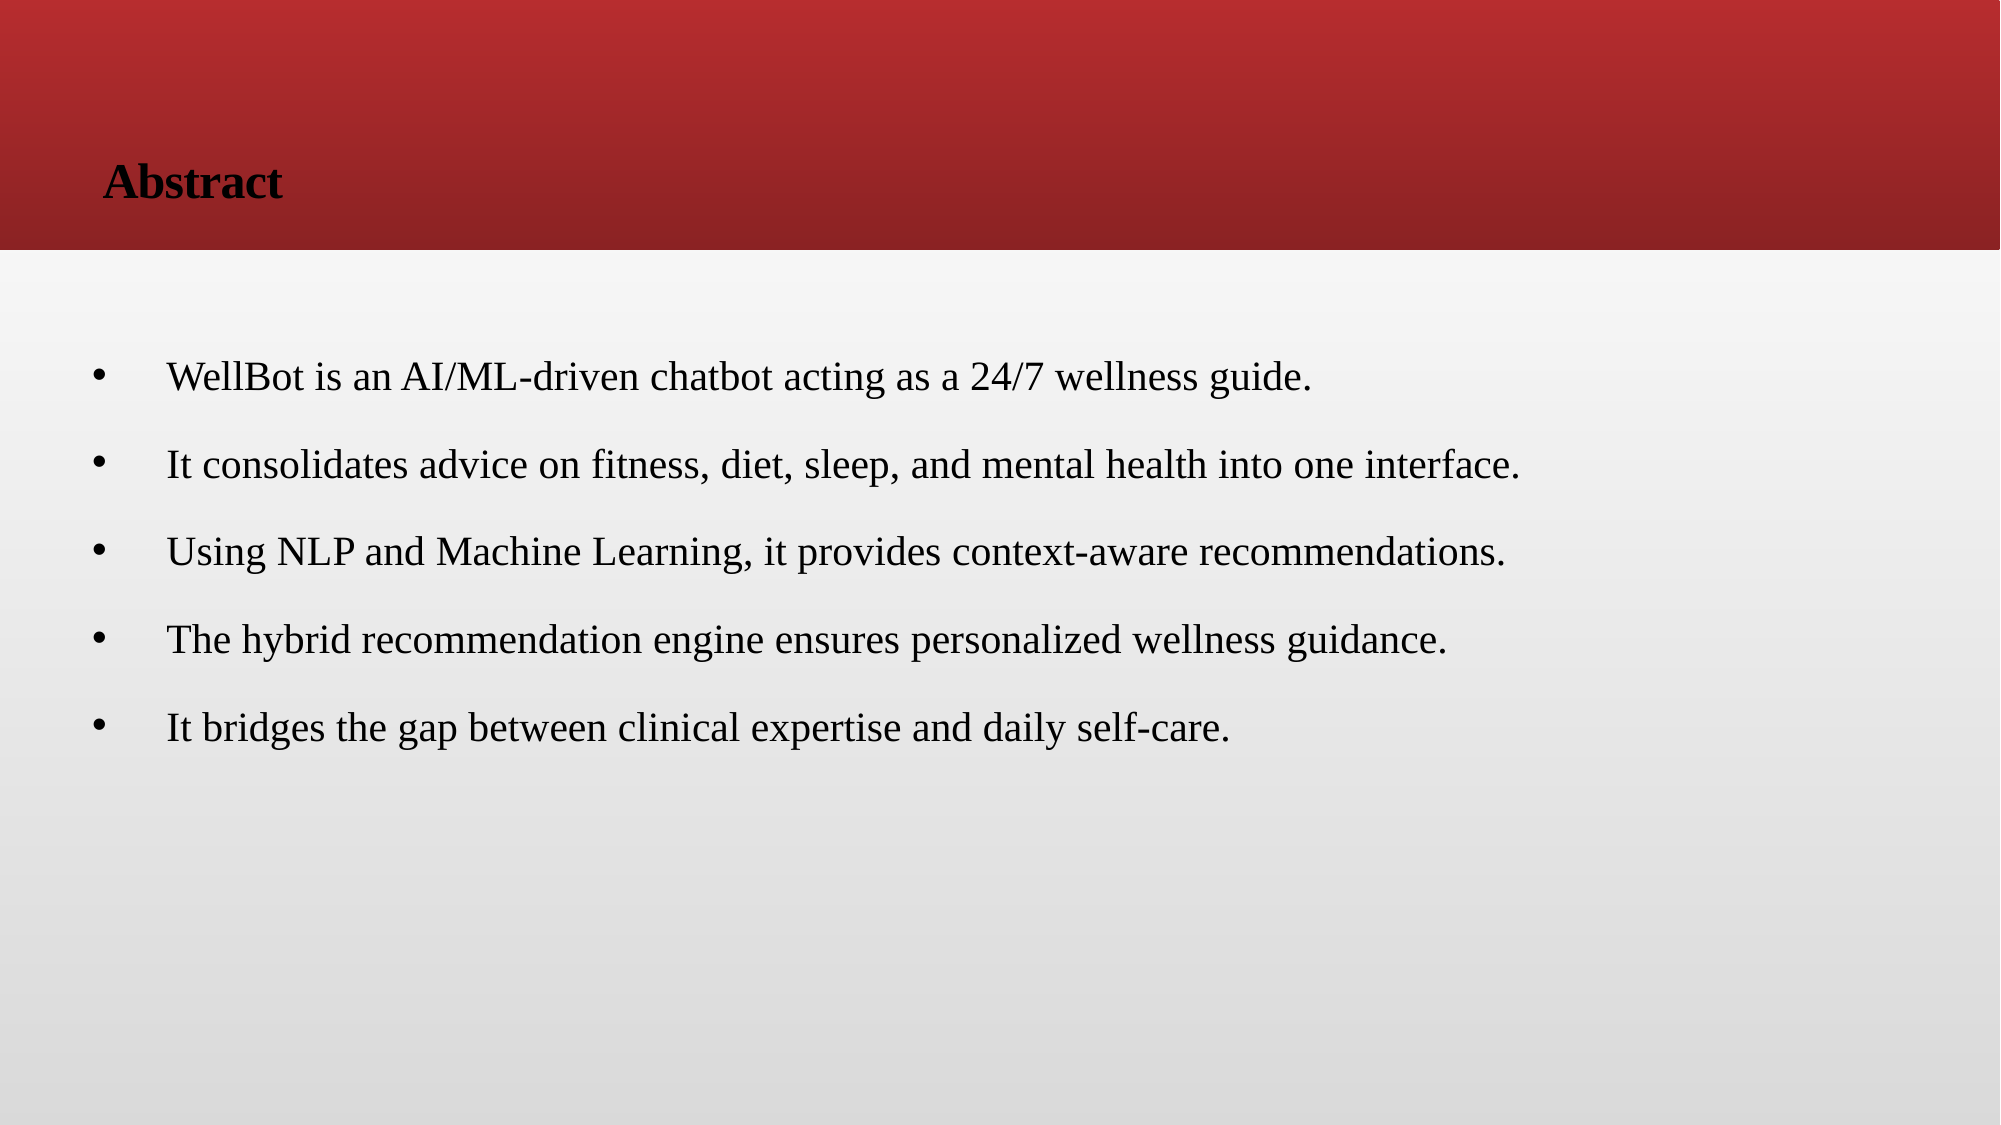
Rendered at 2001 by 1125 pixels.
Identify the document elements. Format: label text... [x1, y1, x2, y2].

list WellBot is an AI/ML-driven chatbot acting as a 24/7 wellness guide. It consolidates advice on fitness, diet, sleep, and mental health into one interface. Using NLP and Machine Learning, it provides context-aware recommendations. The hybrid recommendation engine ensures personalized wellness guidance. It bridges the gap between clinical expertise and daily self-care. [2, 316, 1853, 808]
title Abstract [87, 99, 1738, 316]
